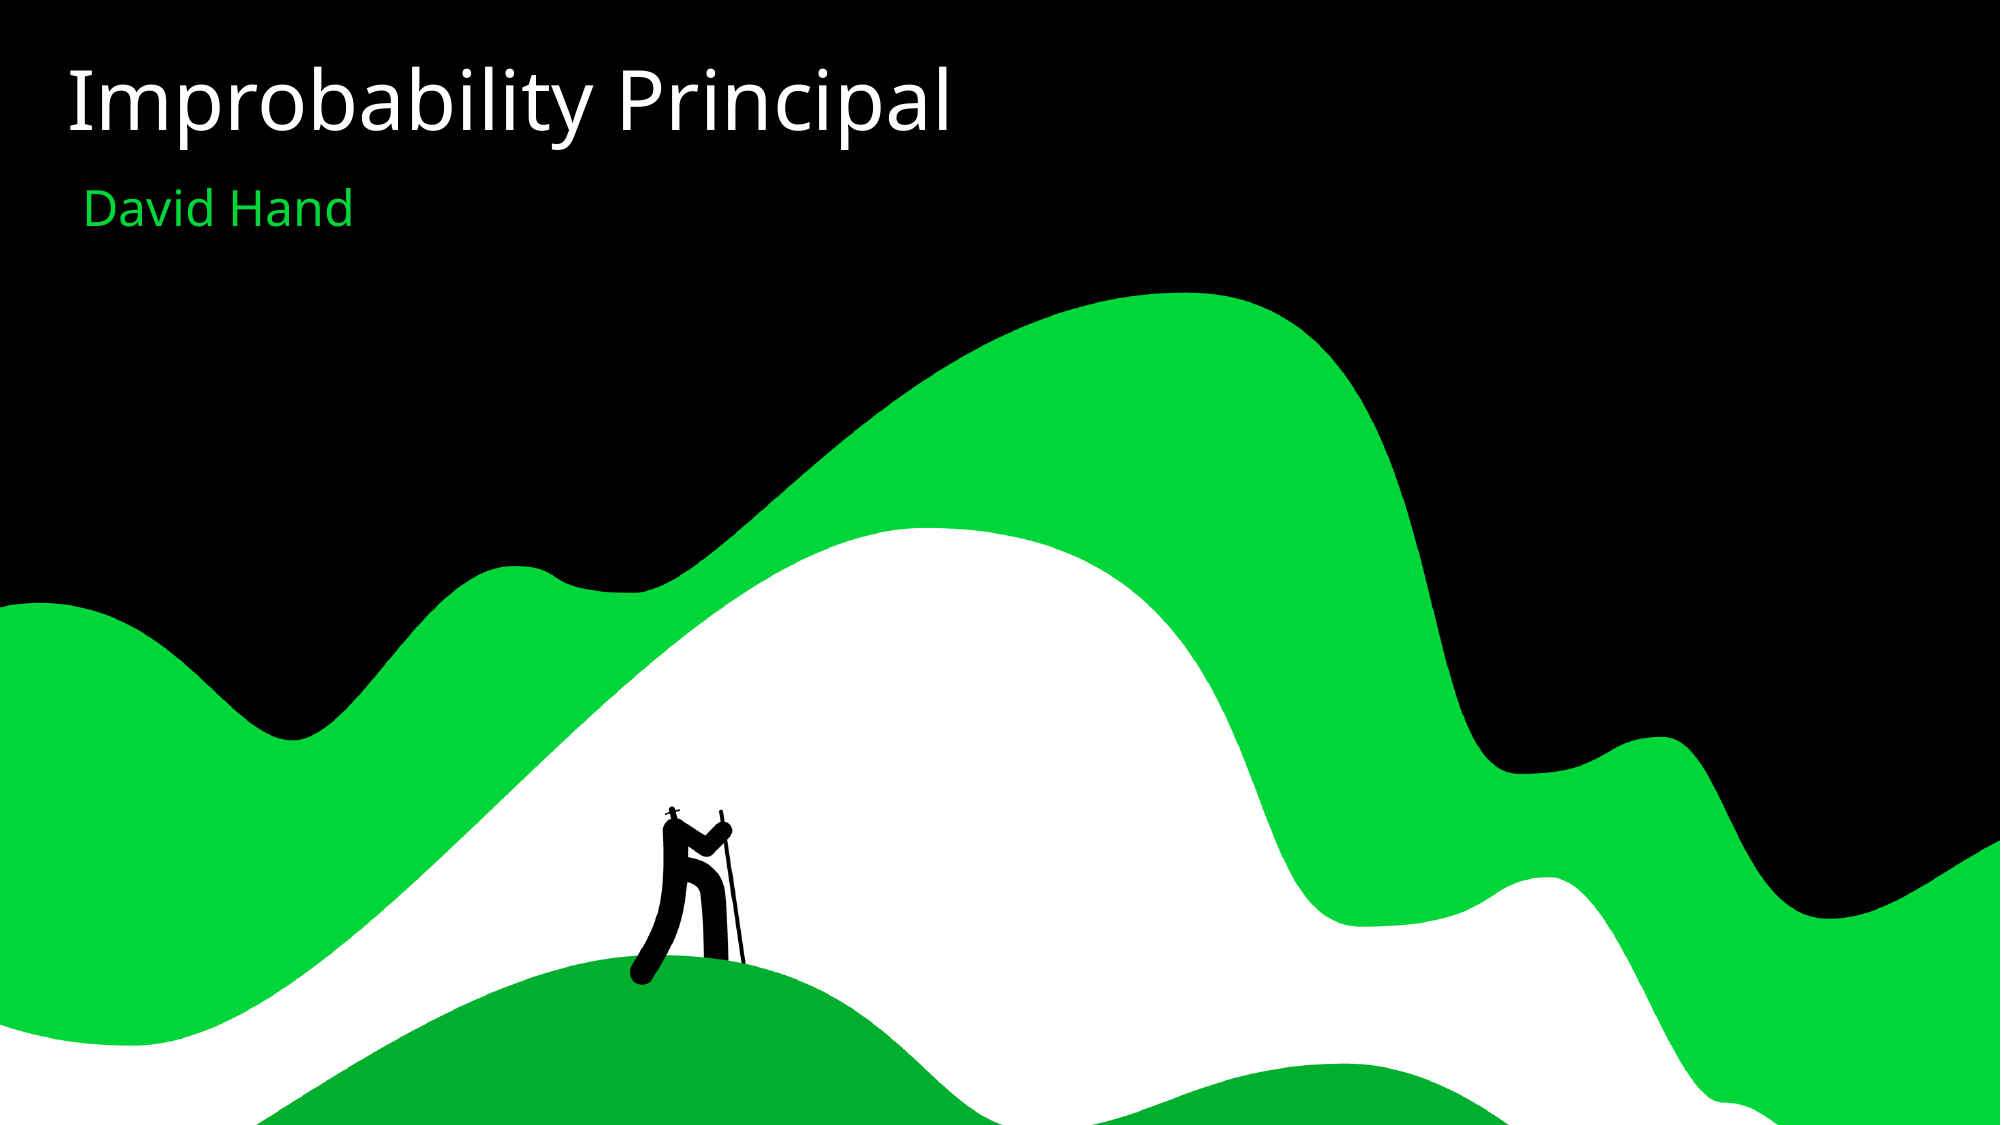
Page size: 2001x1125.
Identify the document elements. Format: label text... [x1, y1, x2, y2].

title Improbability Principal [67, 58, 1237, 156]
picture [0, 0, 2000, 1125]
text_box David Hand [67, 169, 639, 295]
